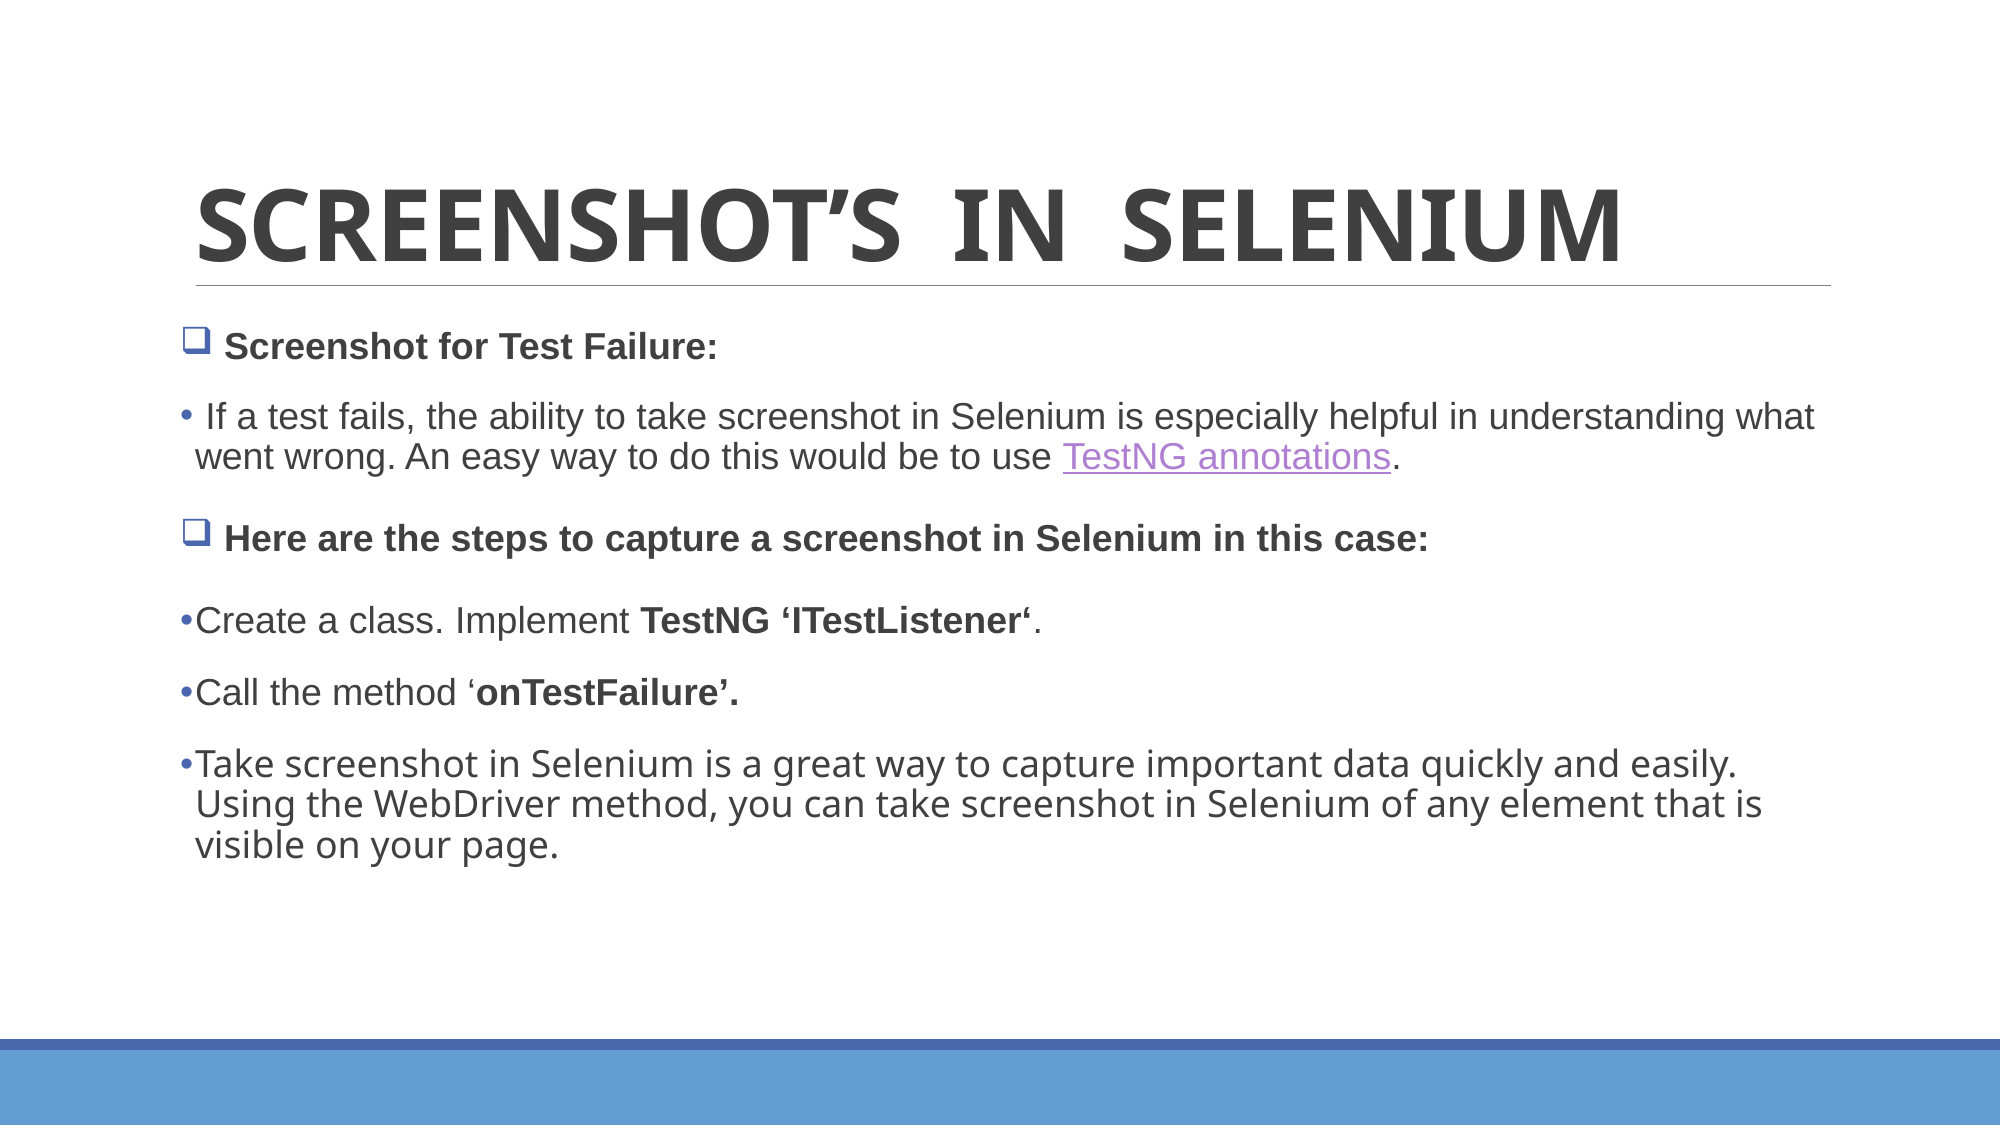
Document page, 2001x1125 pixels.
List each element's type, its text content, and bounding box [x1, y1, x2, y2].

title SCREENSHOT’S IN SELENIUM [180, 176, 1830, 285]
list Screenshot for Test Failure: If a test fails, the ability to take screenshot in Selenium is especially helpful in understanding what went wrong. An easy way to do this would be to use TestNG annotations. Here are the steps to capture a screenshot in Selenium in this case: Create a class. Implement TestNG ‘ITestListener‘. Call the method ‘onTestFailure’. Take screenshot in Selenium is a great way to capture important data quickly and easily. Using the WebDriver method, you can take screenshot in Selenium of any element that is visible on your page. [180, 302, 1830, 963]
